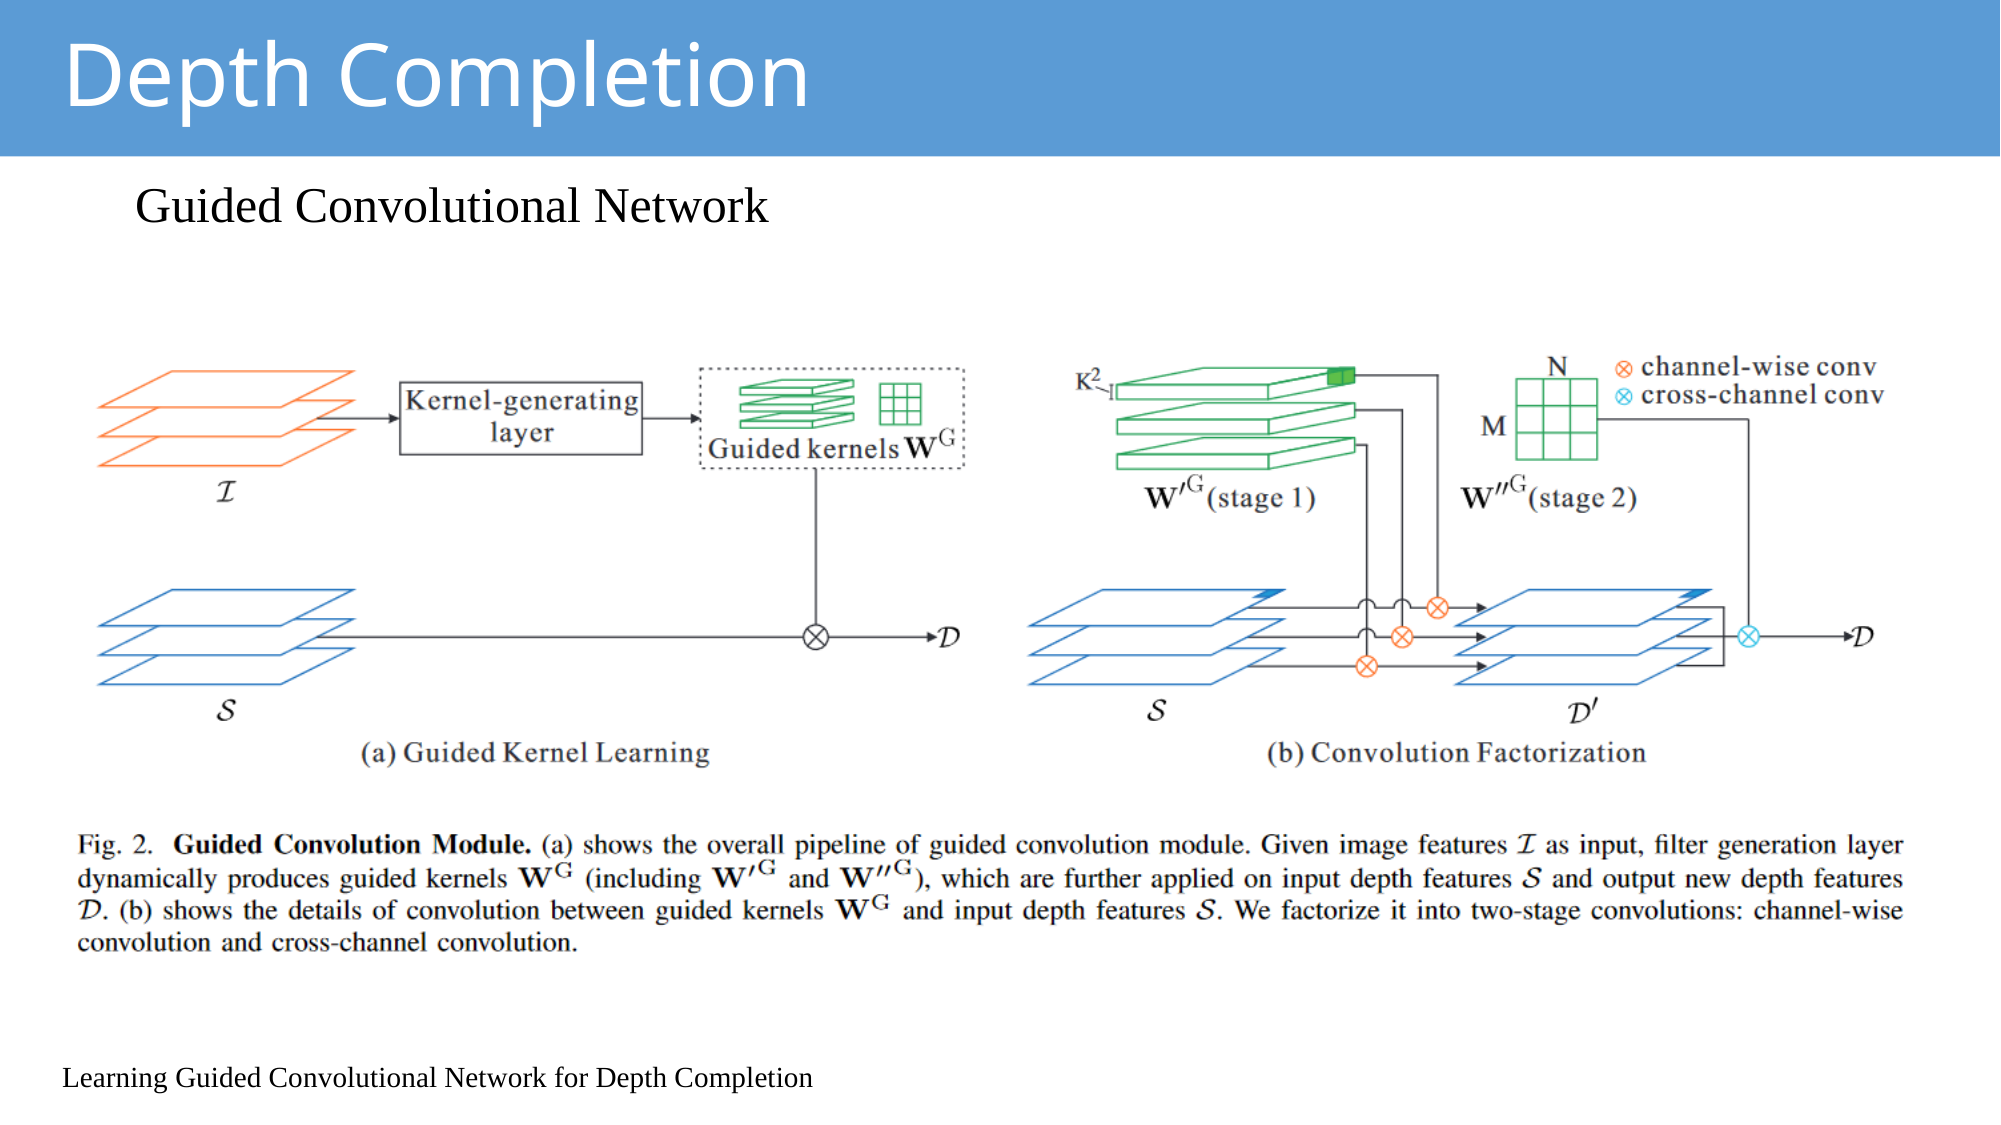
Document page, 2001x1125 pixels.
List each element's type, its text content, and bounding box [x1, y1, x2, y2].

text_box Learning Guided Convolutional Network for Depth Completion [47, 1050, 1960, 1101]
text_box Guided Convolutional Network [120, 164, 824, 240]
text_box [0, 0, 2000, 158]
picture [73, 345, 1912, 961]
text_box Depth Completion [47, 23, 1548, 133]
